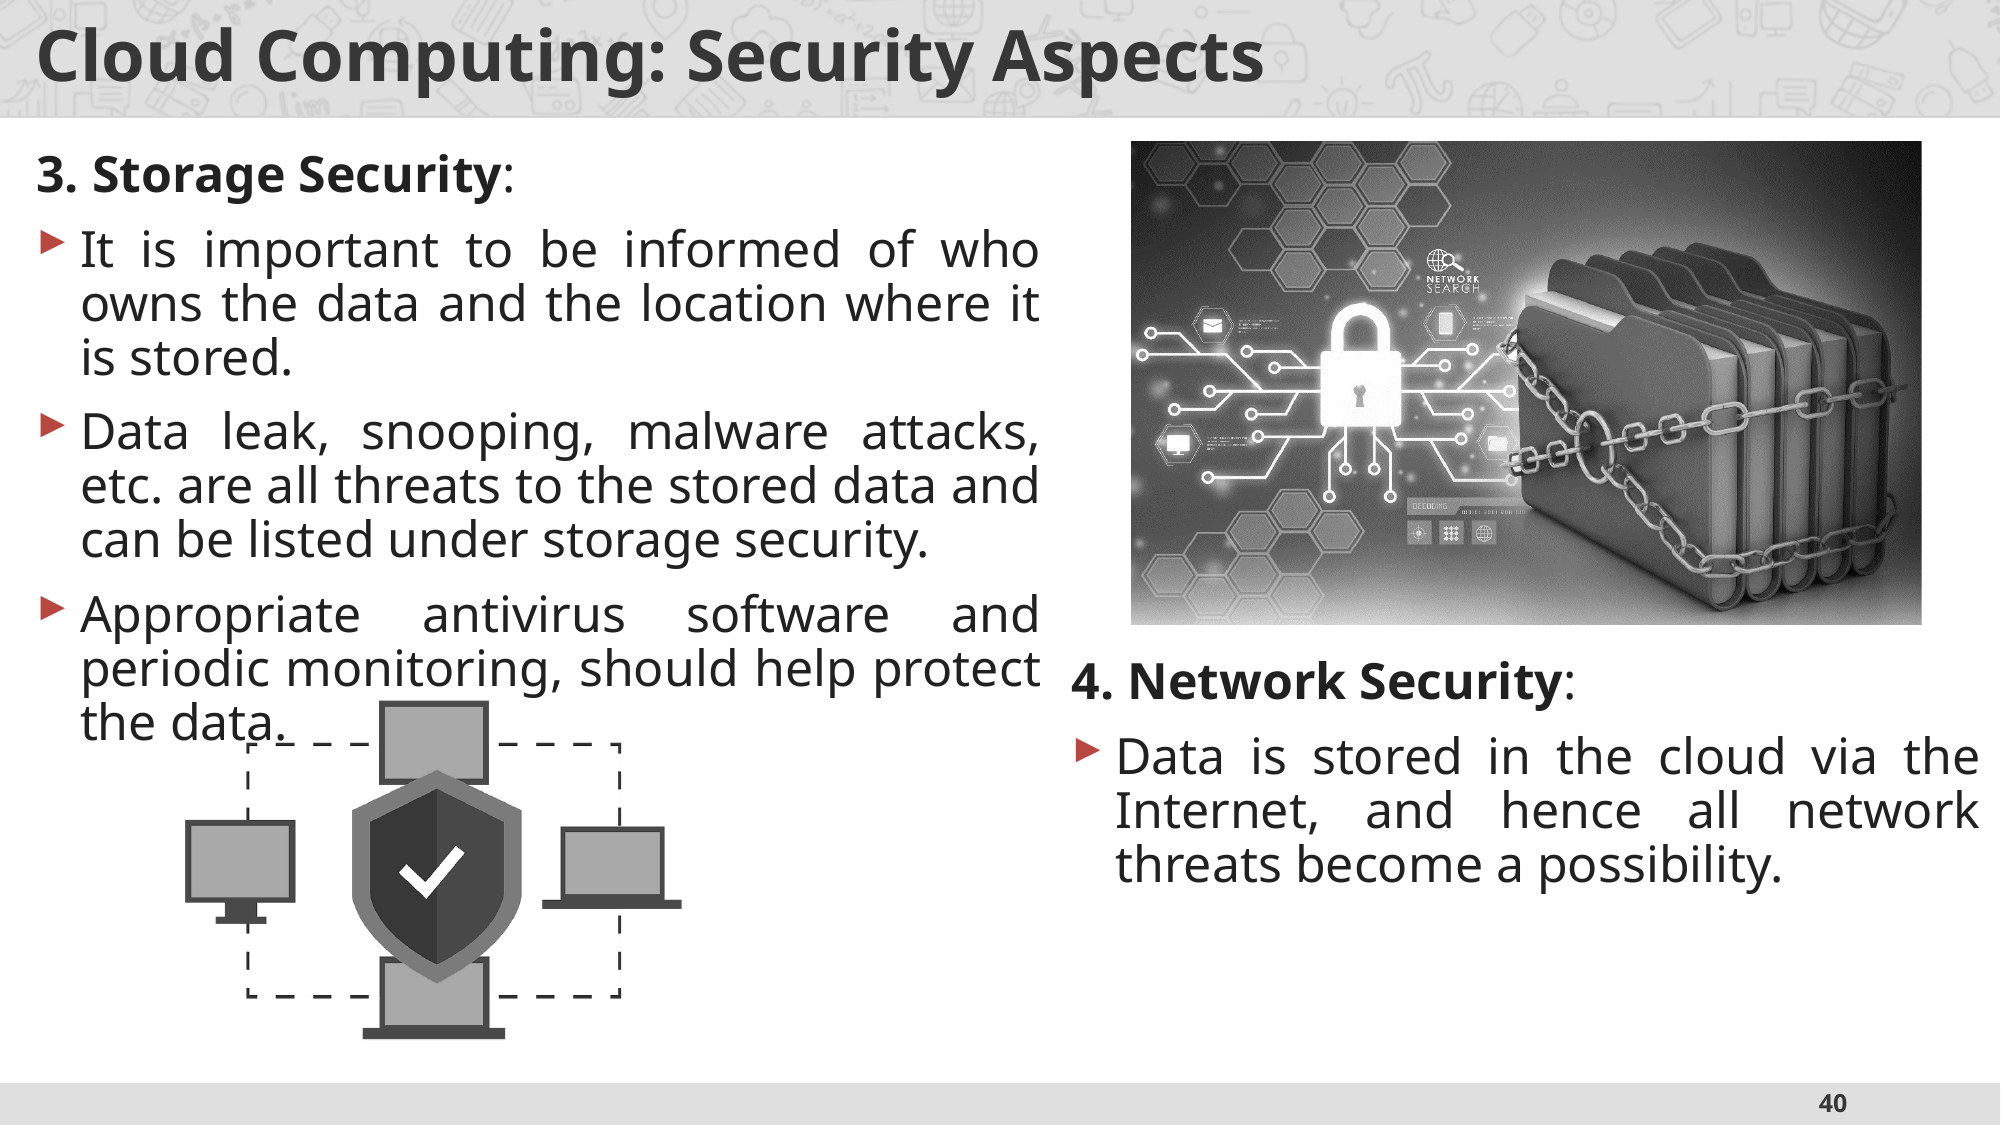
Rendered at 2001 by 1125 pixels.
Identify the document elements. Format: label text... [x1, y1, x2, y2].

title Cloud Computing: Security Aspects [0, 0, 2000, 117]
list 3. Storage Security: It is important to be informed of who owns the data and the location where it is stored. Data leak, snooping, malware attacks, etc. are all threats to the stored data and can be listed under storage security. Appropriate antivirus software and periodic monitoring, should help protect the data. [21, 141, 1057, 1029]
text_box 4. Network Security: Data is stored in the cloud via the Internet, and hence all network threats become a possibility. [1056, 649, 1996, 934]
picture [1130, 141, 1922, 625]
picture [103, 649, 764, 1090]
